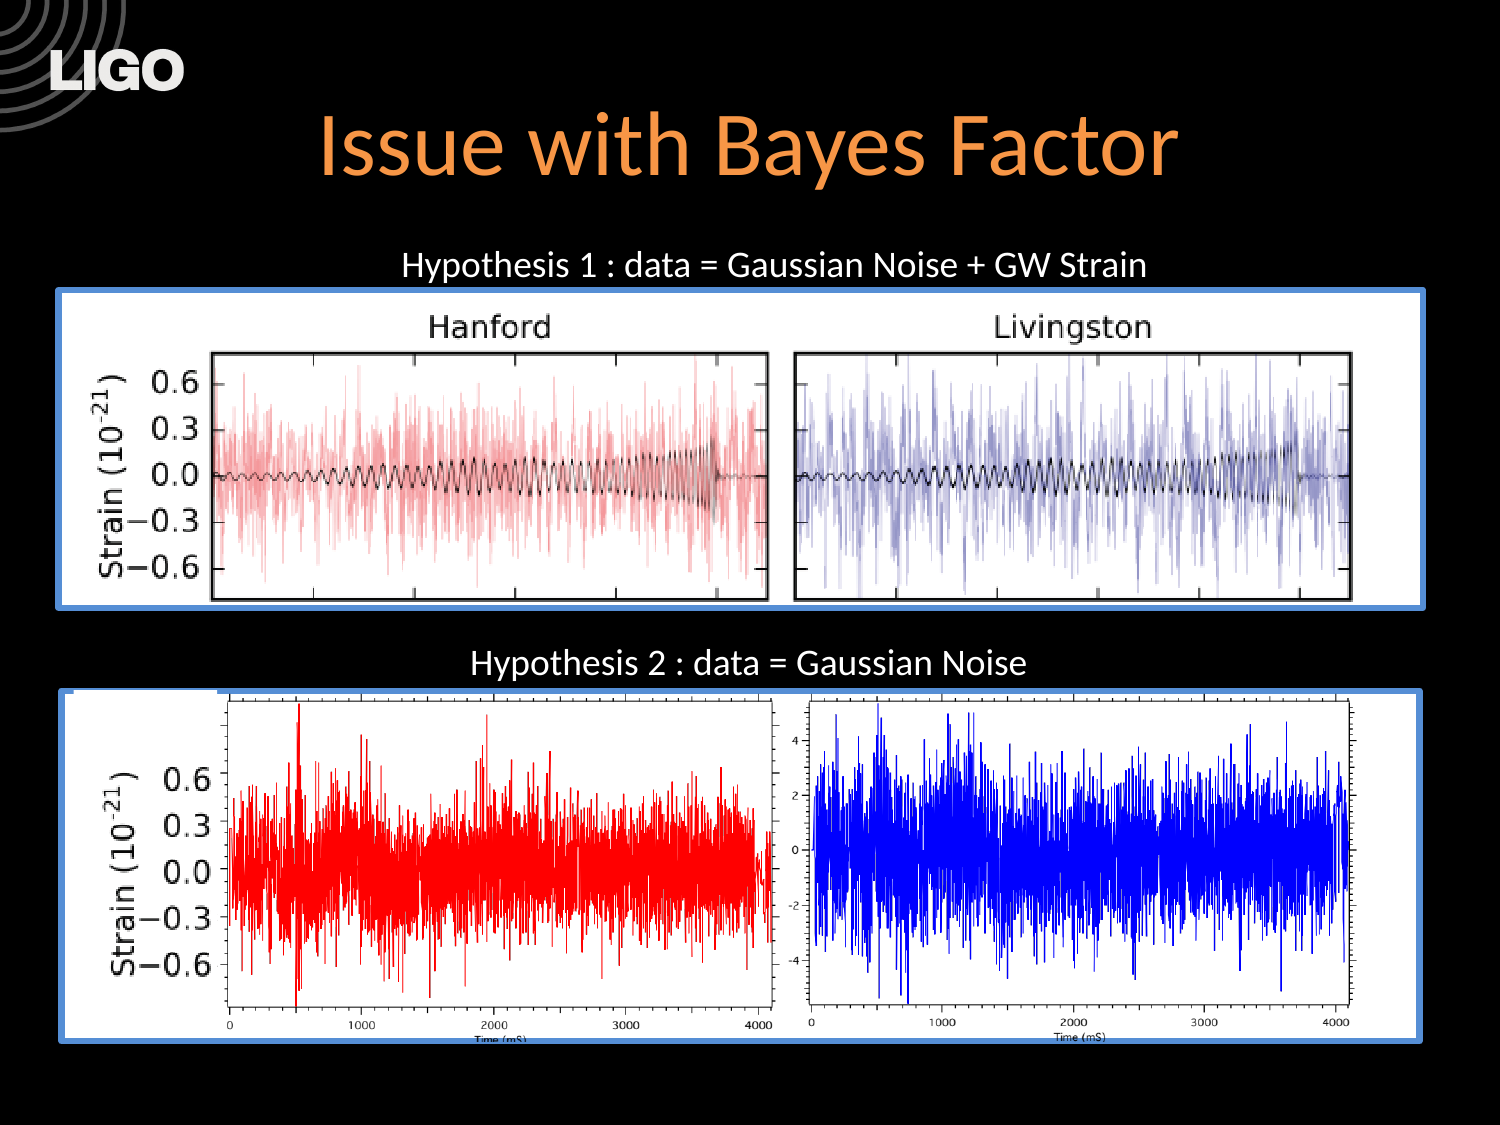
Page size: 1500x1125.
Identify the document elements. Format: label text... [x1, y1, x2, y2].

picture [0, 0, 186, 134]
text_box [61, 629, 1420, 1042]
title Issue with Bayes Factor [75, 45, 1425, 233]
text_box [61, 232, 1420, 605]
